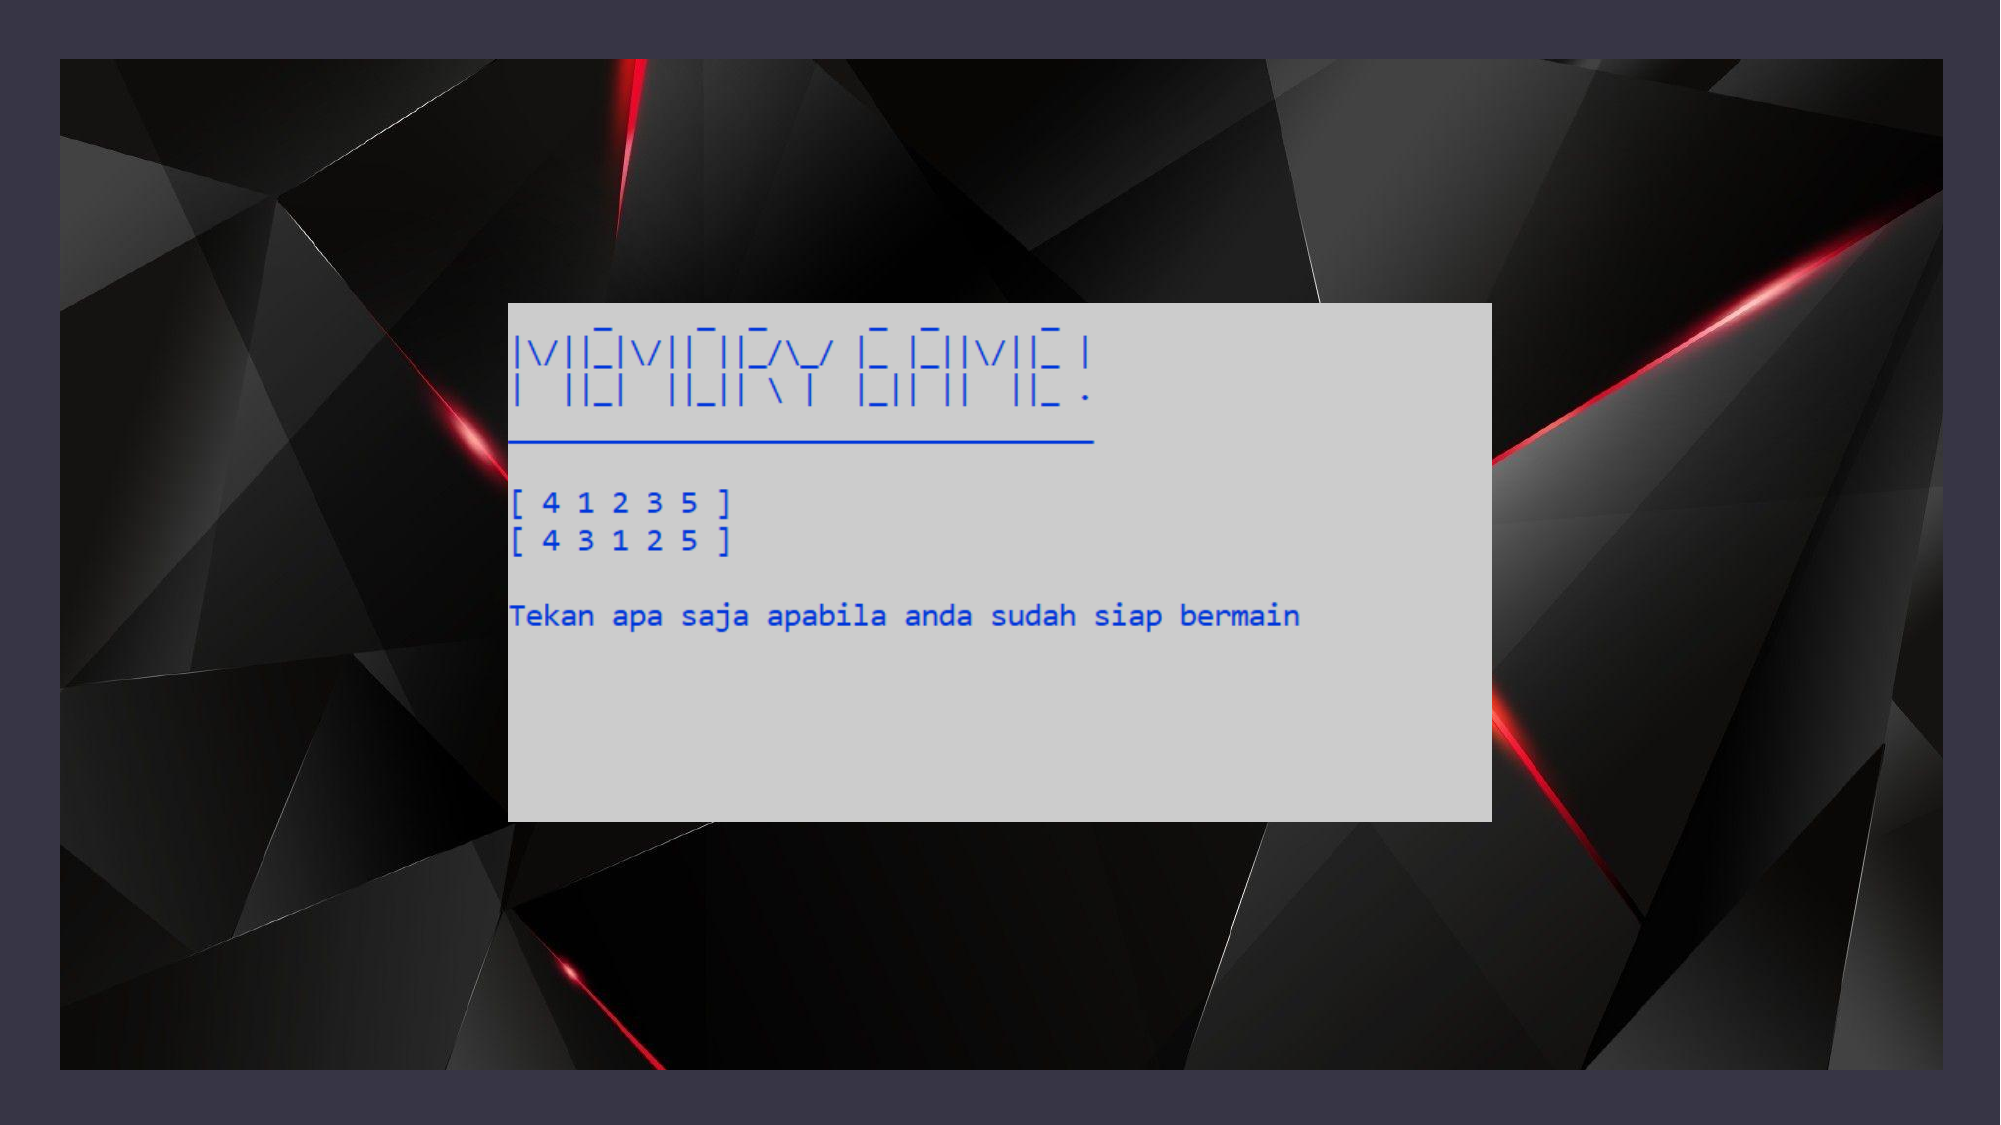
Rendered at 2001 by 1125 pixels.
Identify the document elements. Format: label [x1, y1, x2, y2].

list [60, 59, 1943, 1070]
picture [508, 303, 1492, 822]
